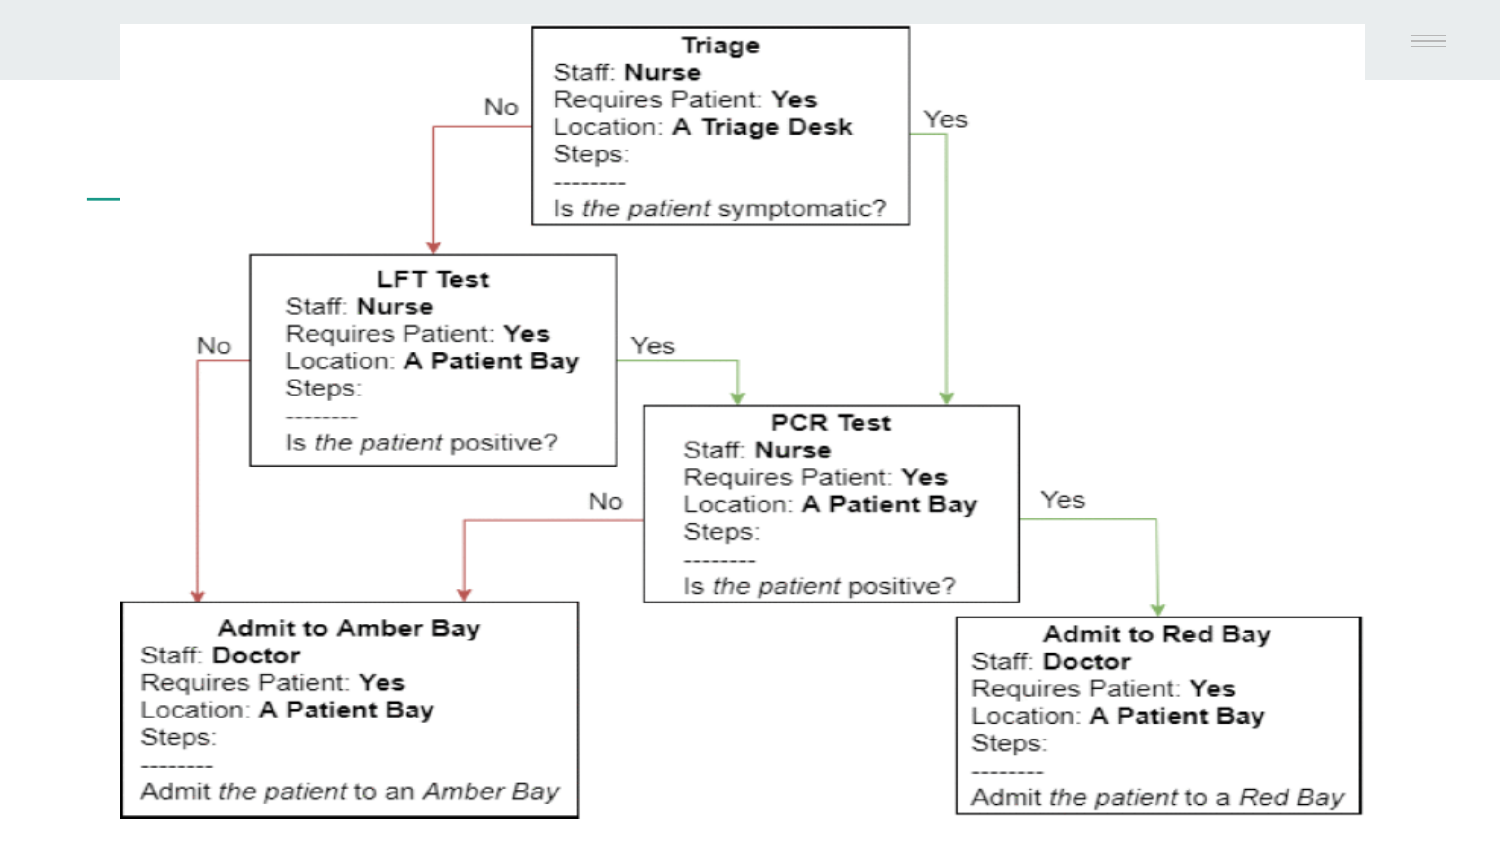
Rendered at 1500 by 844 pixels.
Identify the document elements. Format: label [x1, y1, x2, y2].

picture [120, 24, 1365, 819]
